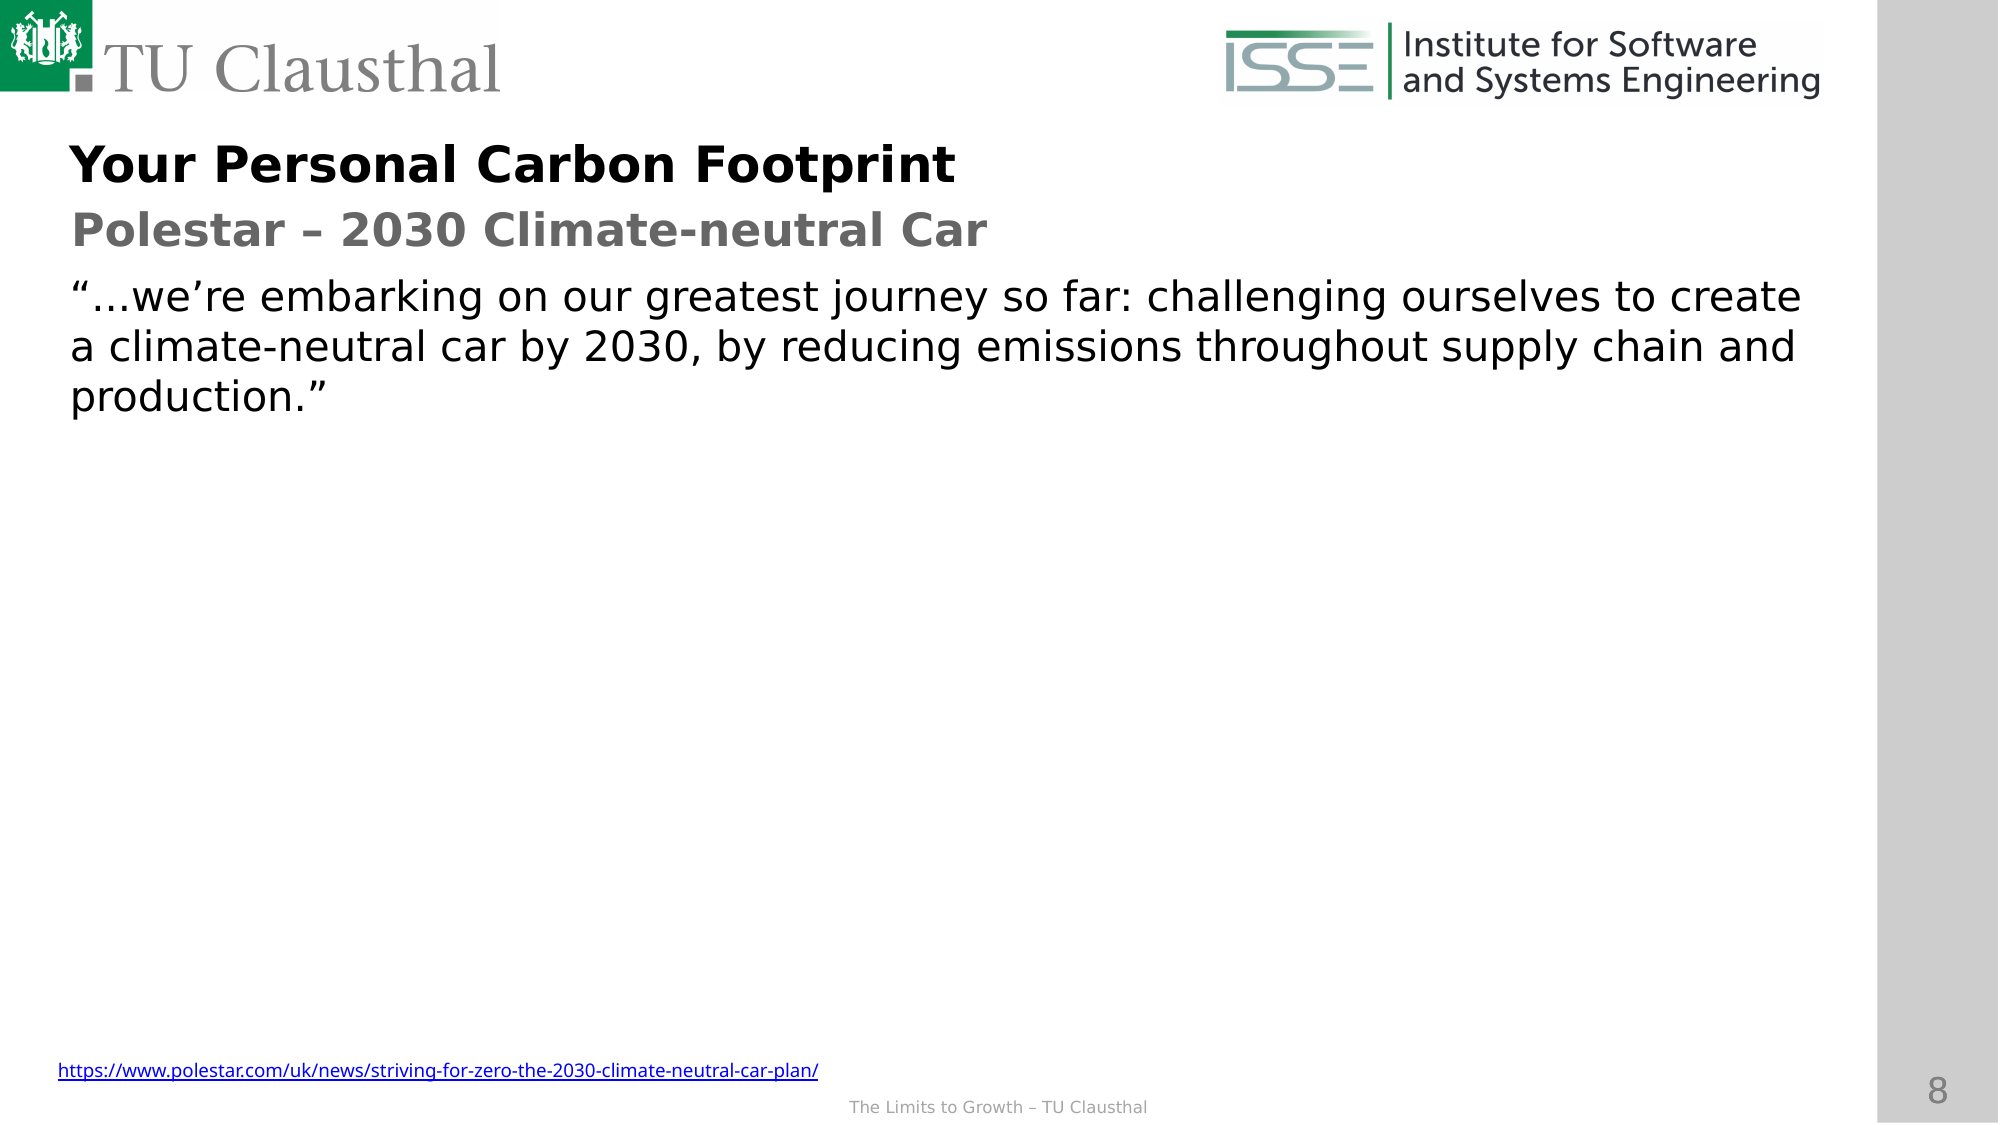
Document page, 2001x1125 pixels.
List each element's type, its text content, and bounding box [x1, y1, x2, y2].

text_box https://www.polestar.com/uk/news/striving-for-zero-the-2030-climate-neutral-car-plan/ [43, 1051, 1274, 1092]
text_box [54, 208, 1817, 1033]
text_box Polestar – 2030 Climate-neutral Car [70, 188, 1769, 269]
picture [1218, 22, 1825, 106]
picture [0, 0, 500, 92]
text_box Your Personal Carbon Footprint [54, 125, 1817, 206]
text_box “...we’re embarking on our greatest journey so far: challenging ourselves to create a climate-neutral car by 2030, by reducing emissions throughout supply chain and production.” [55, 262, 1836, 449]
